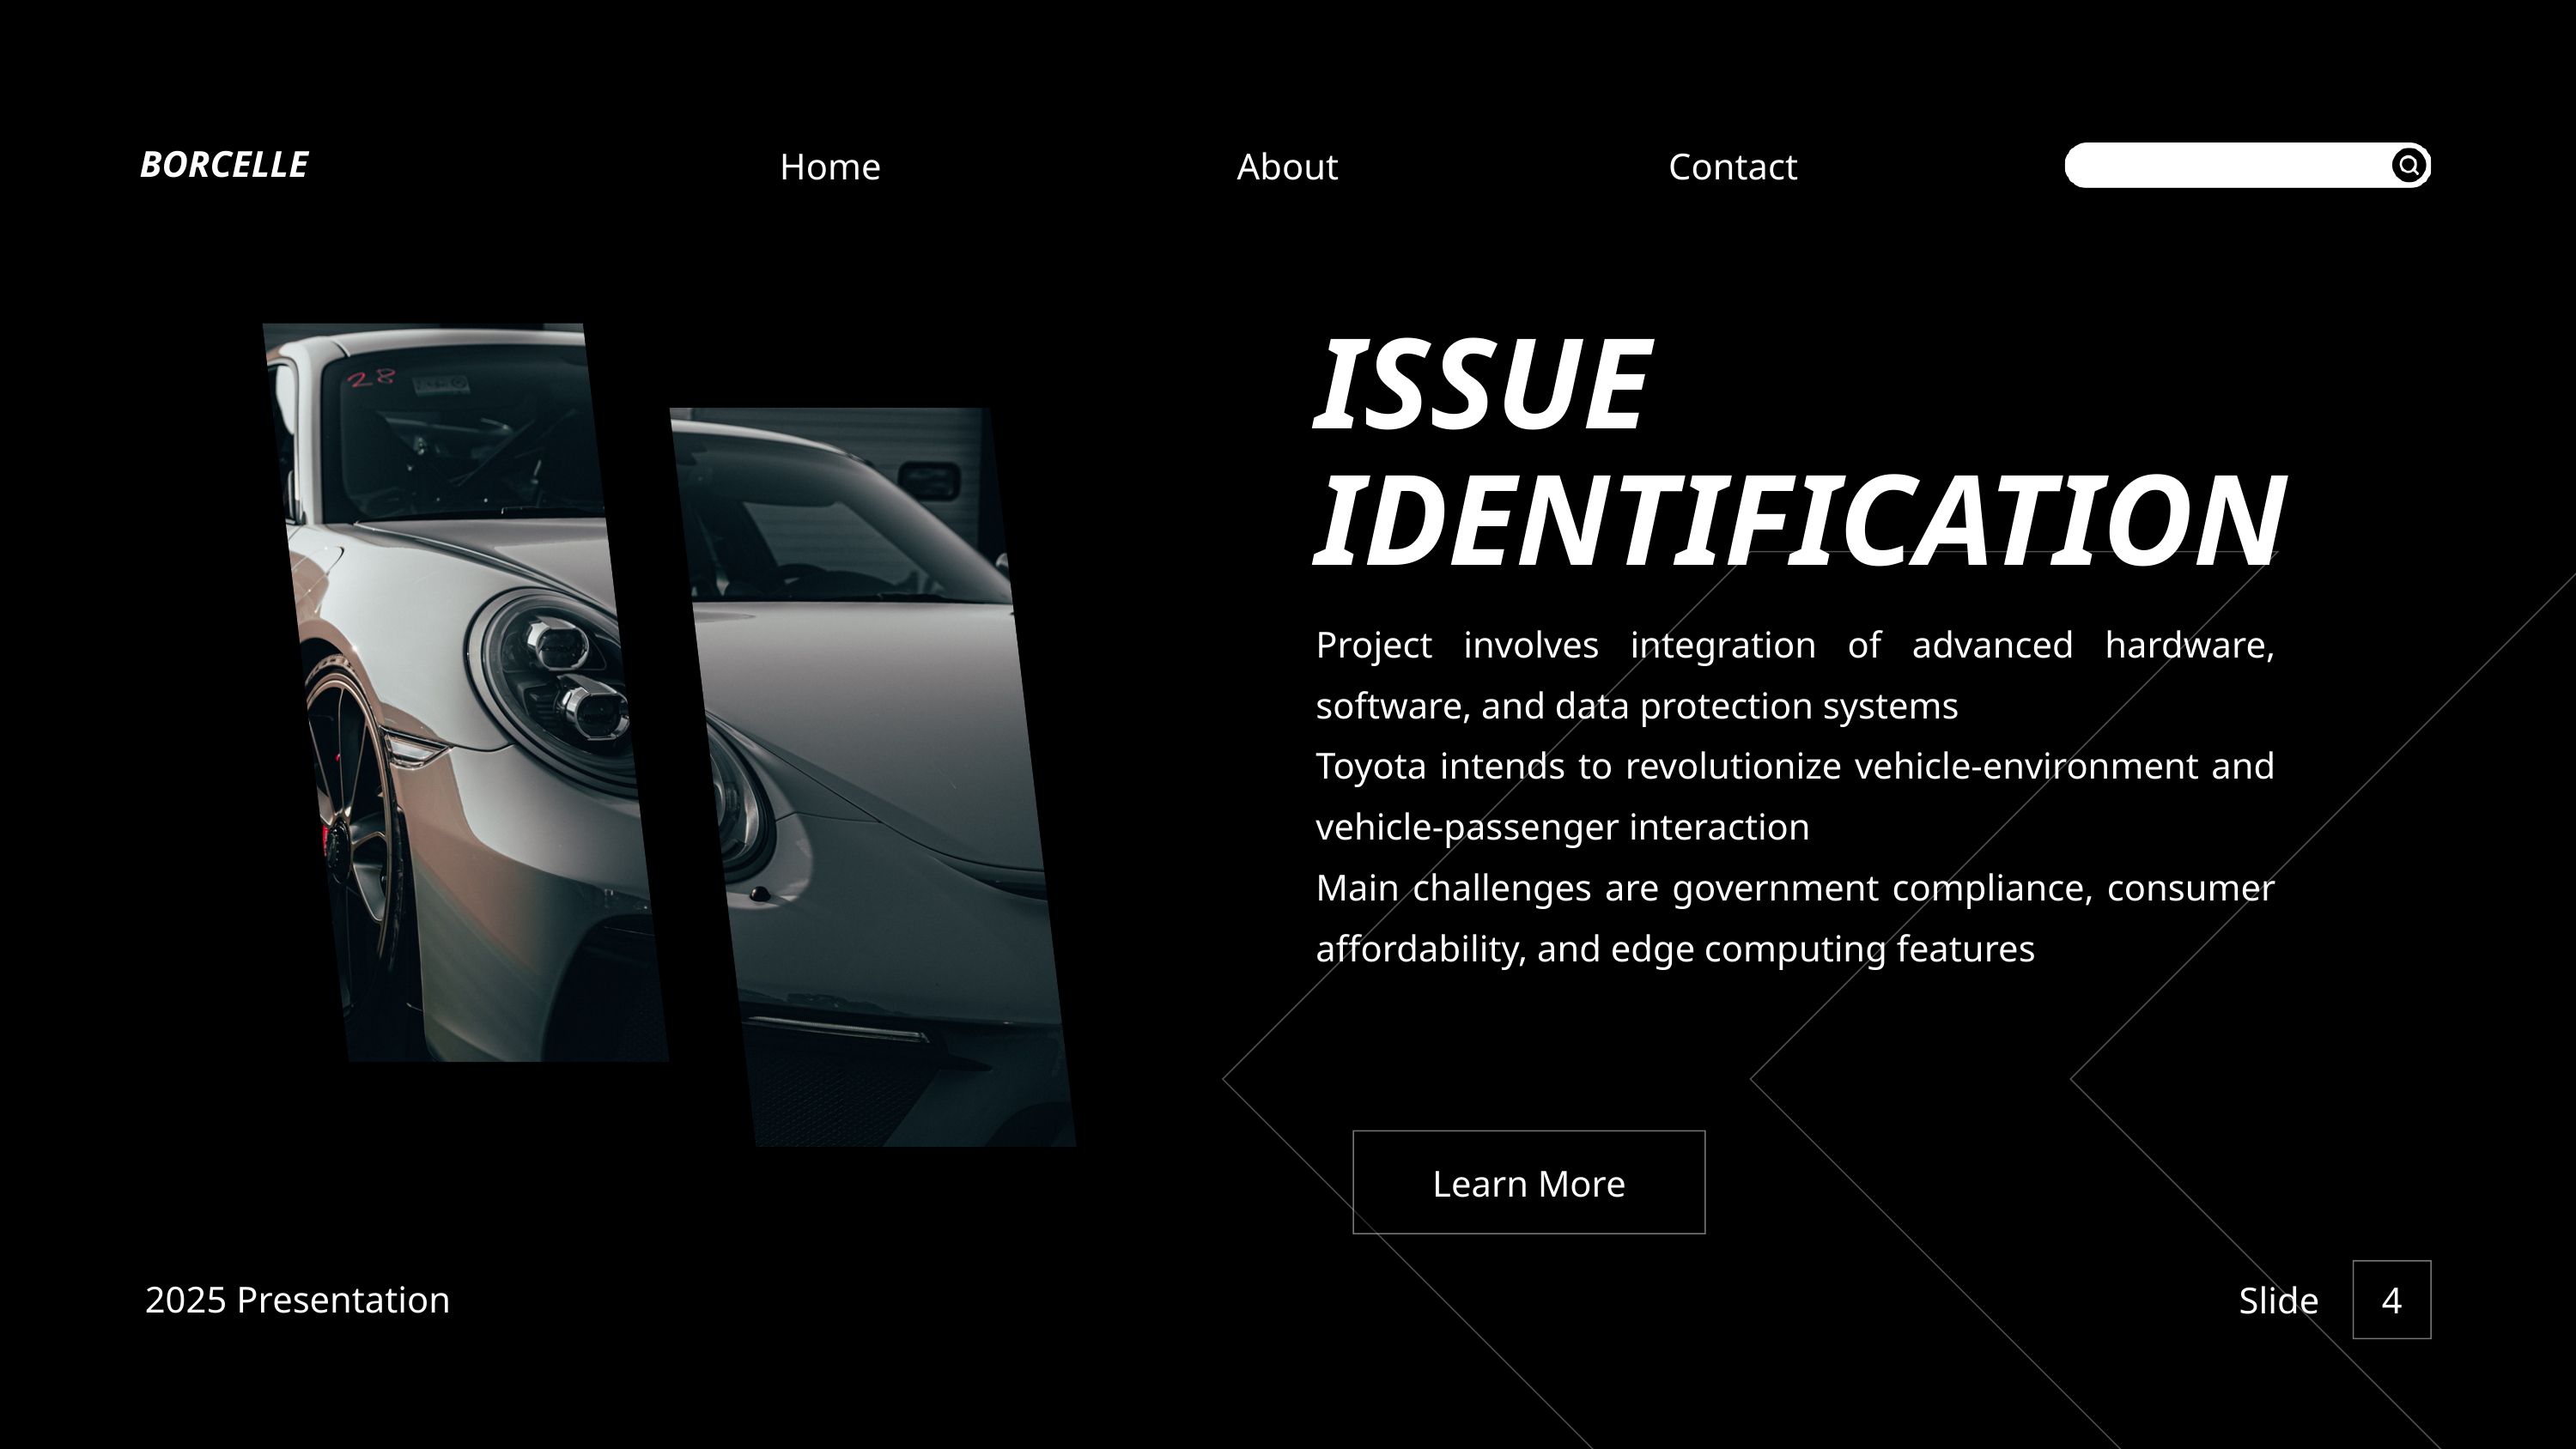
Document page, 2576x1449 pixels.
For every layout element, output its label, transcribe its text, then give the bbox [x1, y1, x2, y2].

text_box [1222, 551, 2576, 1449]
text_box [262, 323, 670, 1063]
text_box BORCELLE [139, 134, 386, 185]
text_box ISSUE IDENTIFICATION [1315, 317, 2367, 549]
text_box Home [722, 136, 939, 187]
text_box Contact [1625, 136, 1842, 187]
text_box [1352, 1131, 1706, 1234]
text_box [2064, 142, 2432, 188]
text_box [2353, 1260, 2432, 1339]
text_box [669, 407, 1077, 1148]
text_box About [1222, 136, 1354, 187]
text_box 2025 Presentation [144, 1270, 569, 1321]
